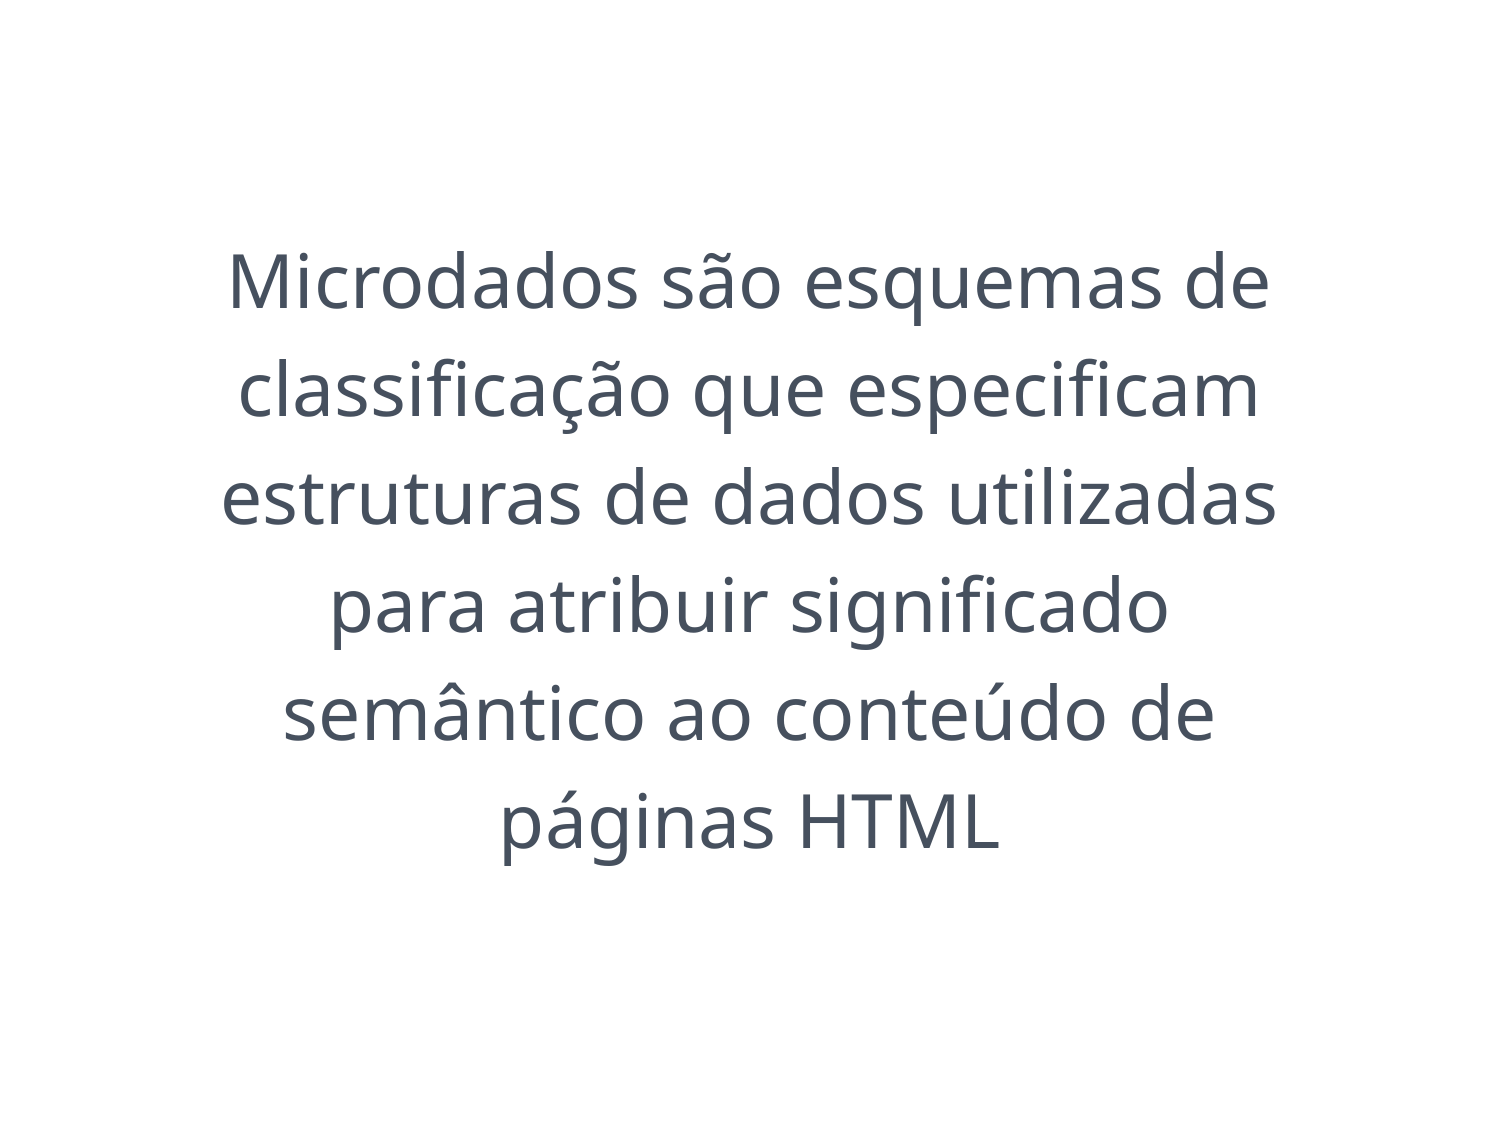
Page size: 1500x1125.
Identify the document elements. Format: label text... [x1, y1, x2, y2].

text_box Microdados são esquemas de classificação que especificam estruturas de dados utilizadas para atribuir significado semântico ao conteúdo de páginas HTML [143, 422, 1357, 656]
